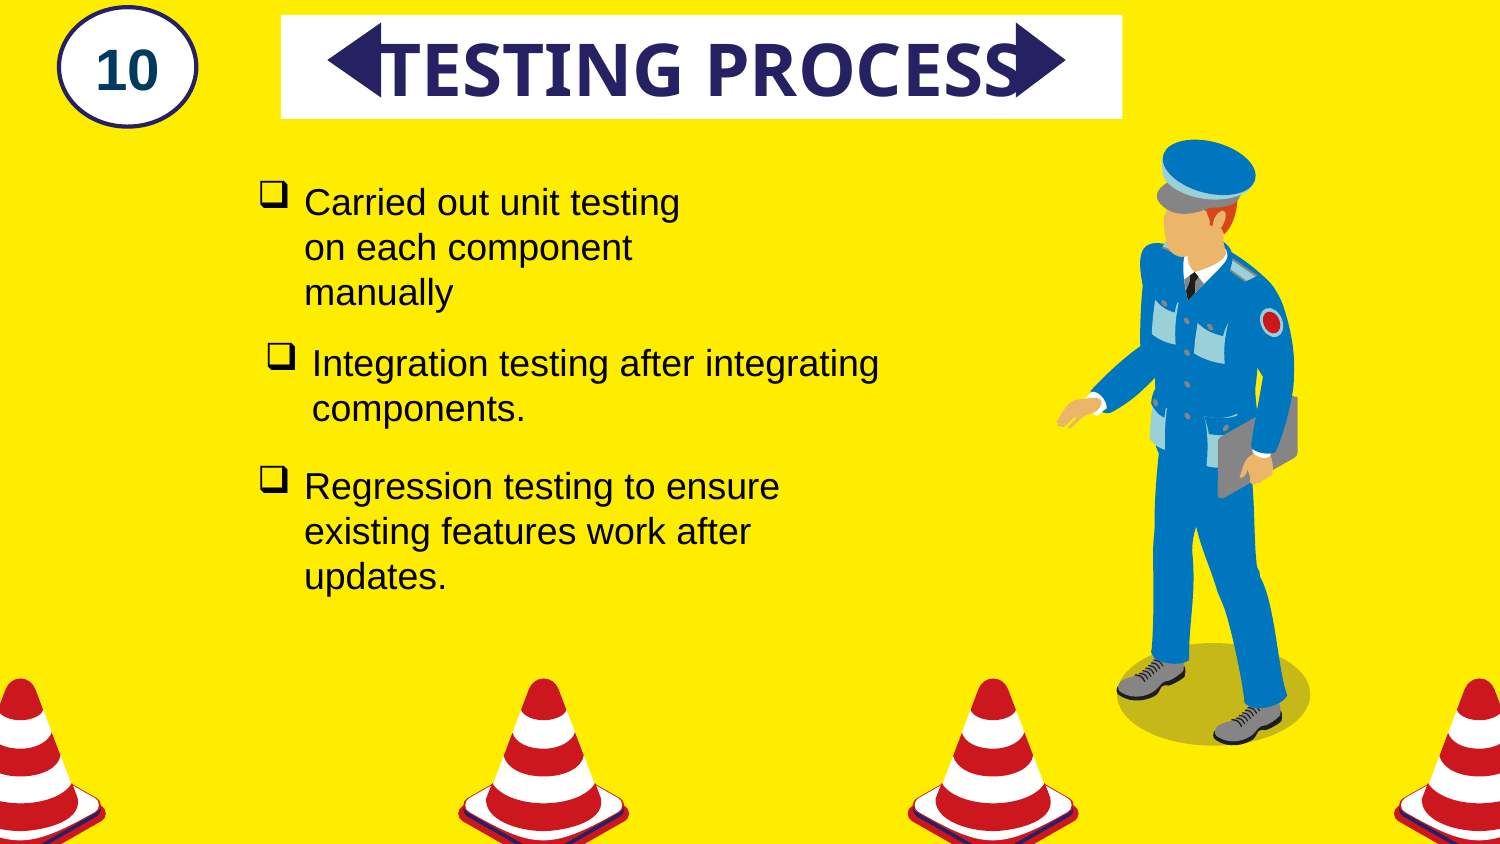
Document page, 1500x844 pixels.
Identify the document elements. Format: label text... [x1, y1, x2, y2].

title TESTING PROCESS [280, 14, 1123, 119]
text_box Integration testing after integrating components. [250, 332, 1001, 437]
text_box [907, 678, 1079, 844]
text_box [1054, 135, 1311, 750]
text_box [327, 22, 382, 98]
text_box Carried out unit testing on each component manually [242, 190, 718, 300]
text_box [1015, 22, 1066, 98]
text_box 10 [56, 5, 199, 129]
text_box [457, 678, 630, 844]
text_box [1393, 678, 1500, 844]
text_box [0, 678, 107, 844]
text_box Regression testing to ensure existing features work after updates. [242, 492, 878, 567]
